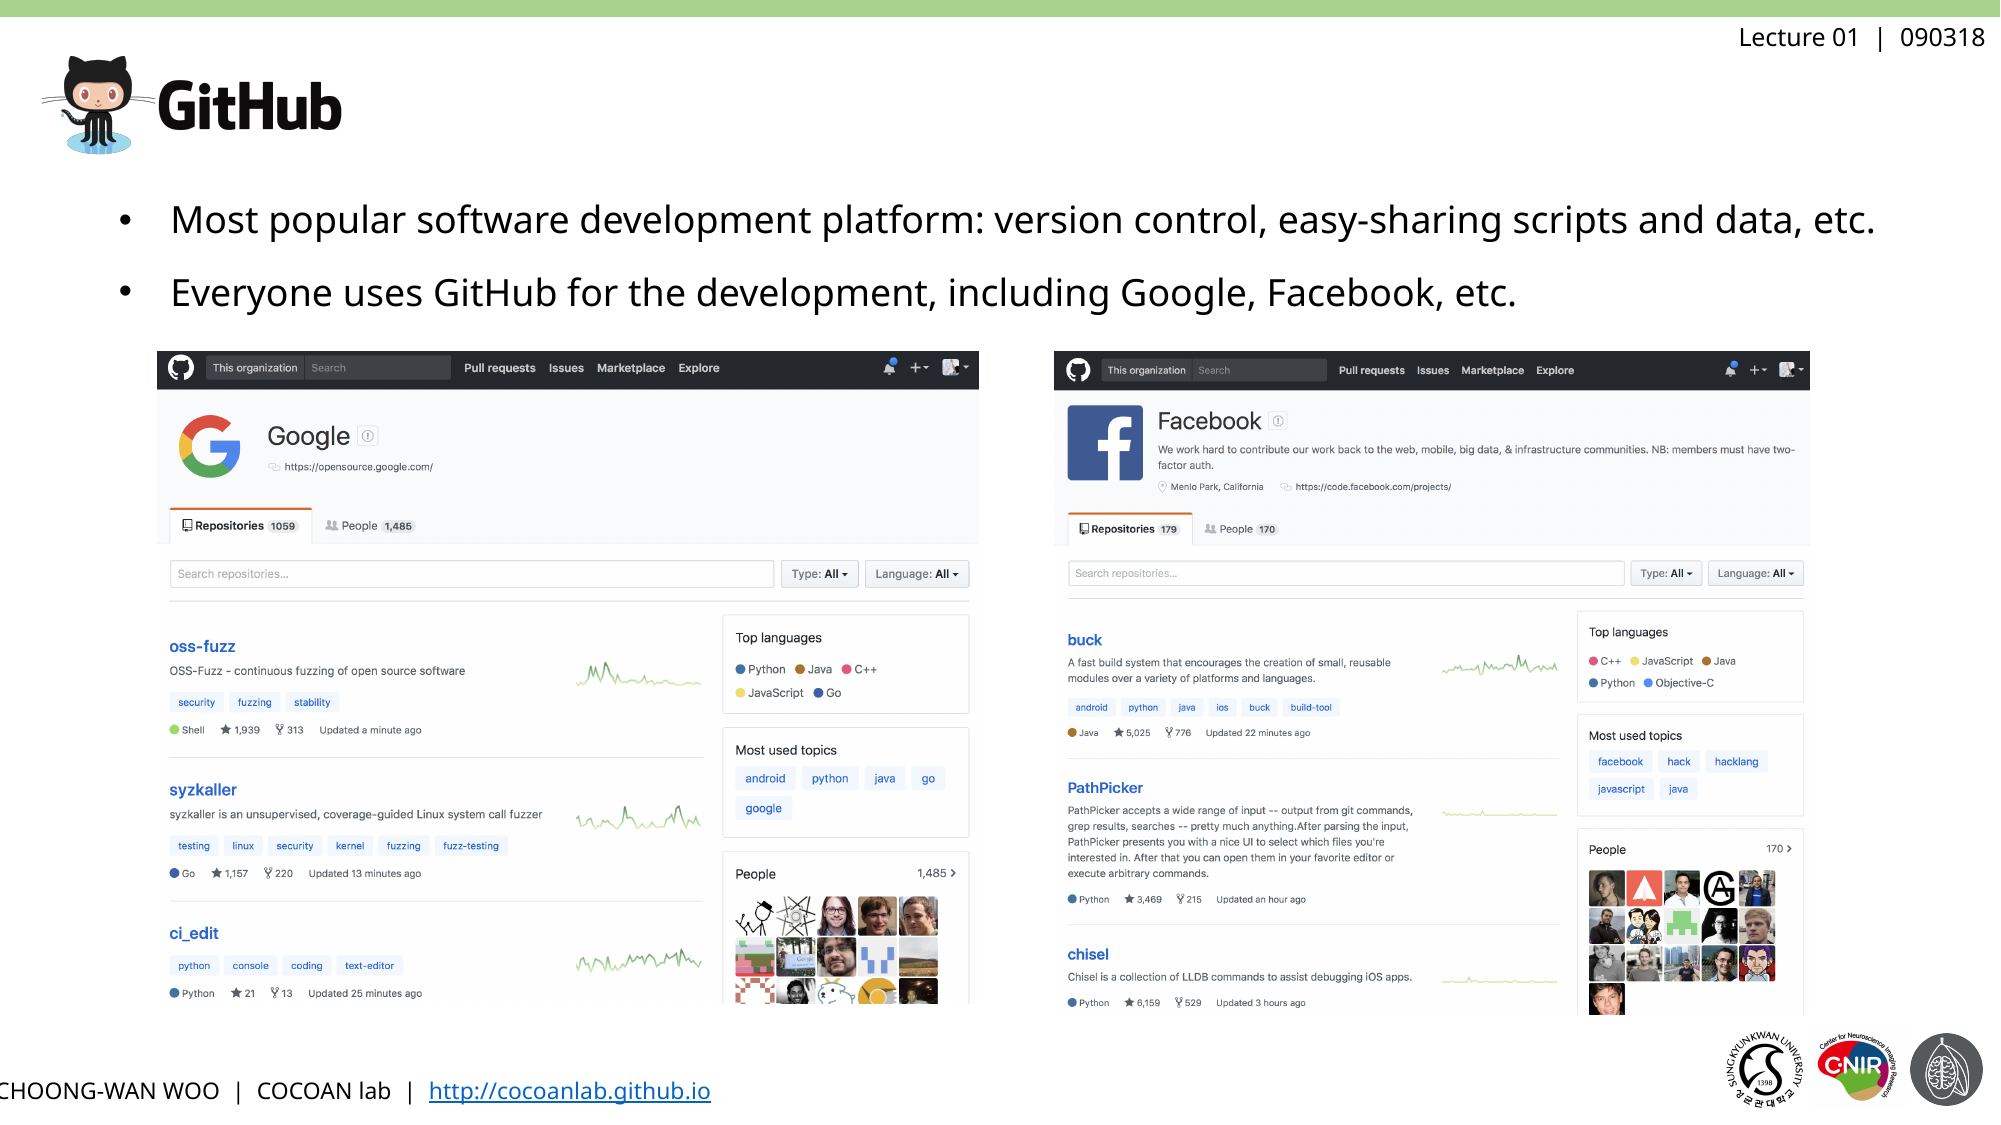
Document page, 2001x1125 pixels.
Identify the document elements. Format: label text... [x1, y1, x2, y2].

text_box Most popular software development platform: version control, easy-sharing scripts and data, etc. Everyone uses GitHub for the development, including Google, Facebook, etc. [104, 162, 1893, 321]
text_box CHOONG-WAN WOO | COCOAN lab | http://cocoanlab.github.io [0, 1069, 727, 1116]
picture [1054, 351, 1810, 1015]
text_box [0, 0, 2000, 18]
picture [39, 54, 343, 156]
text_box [1709, 1014, 1983, 1125]
text_box Lecture 01 | 090318 [1623, 13, 2000, 59]
picture [157, 351, 979, 1004]
